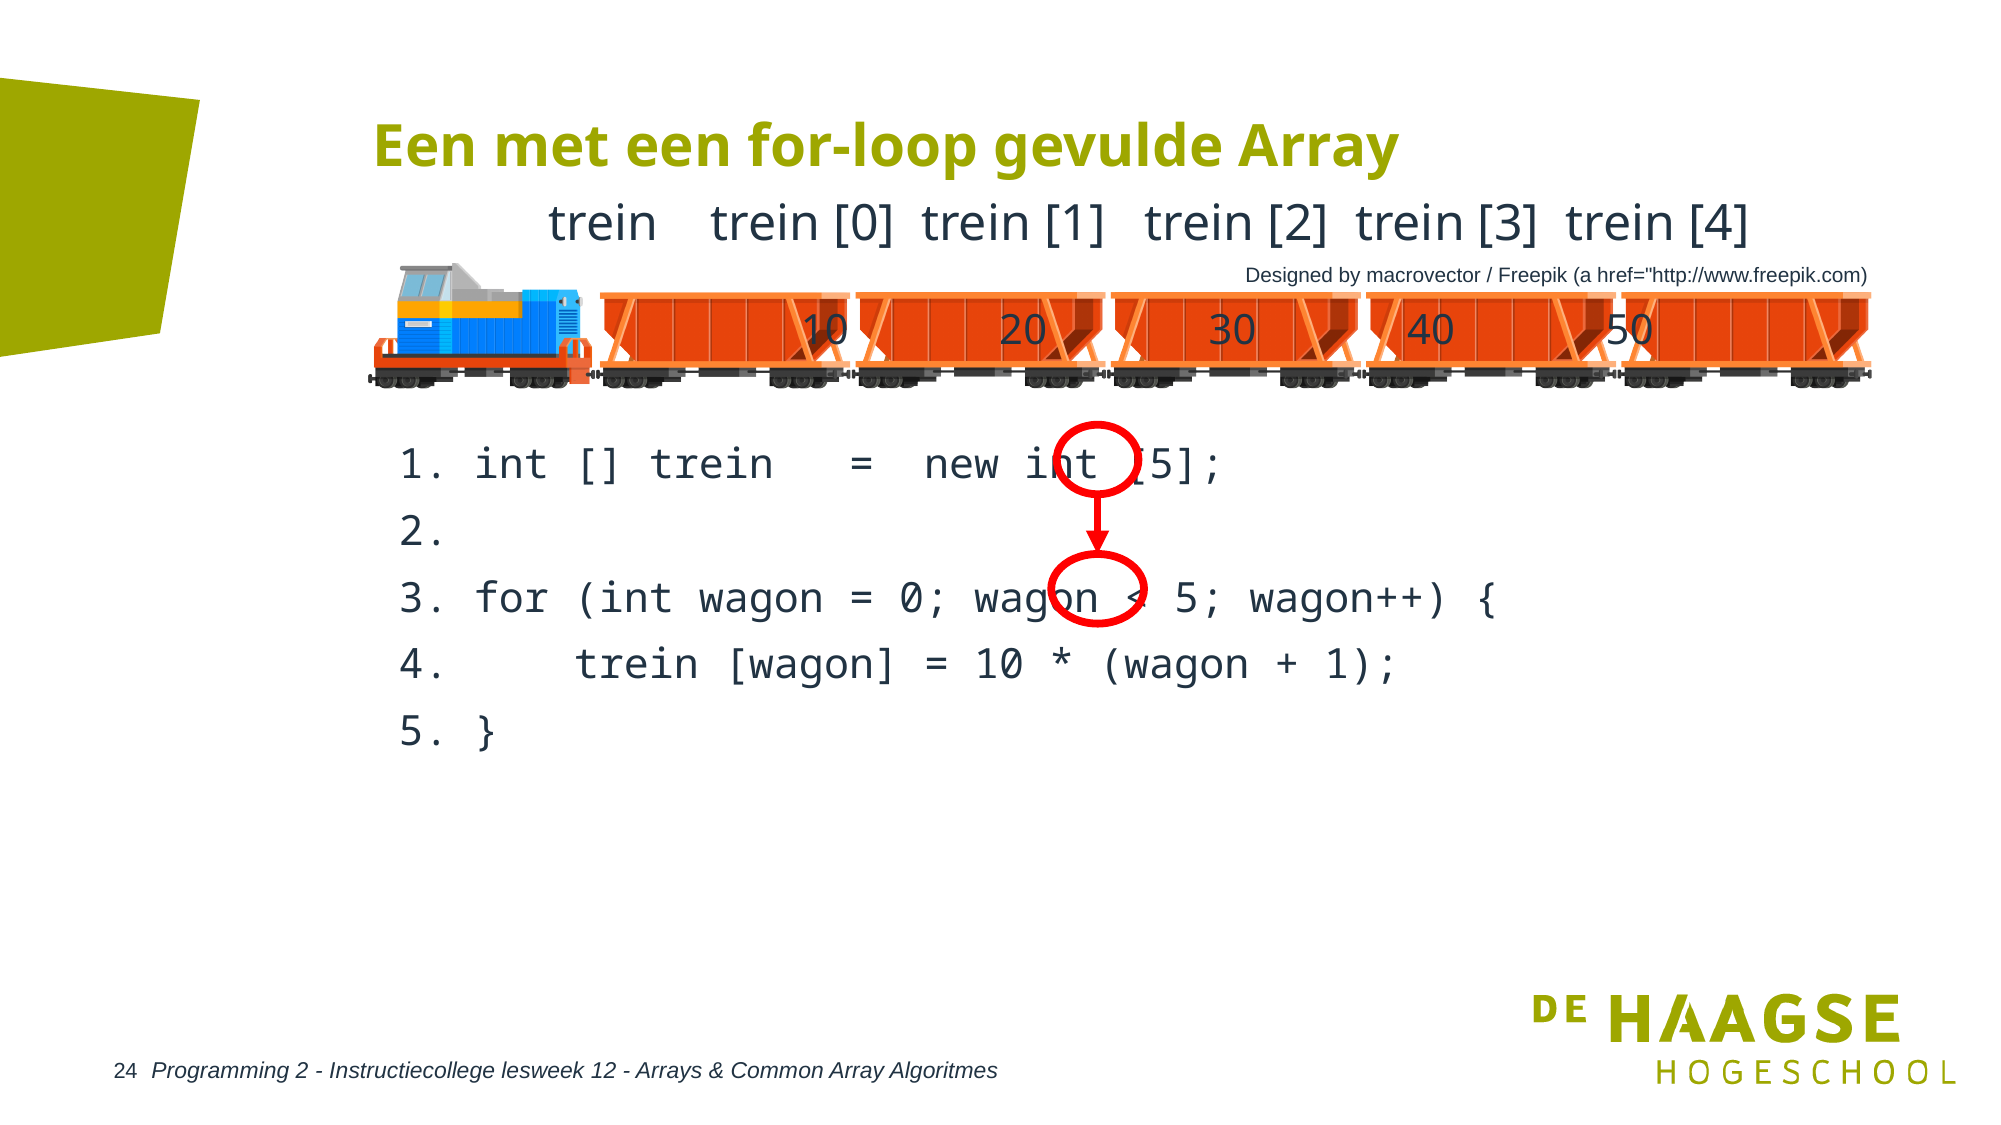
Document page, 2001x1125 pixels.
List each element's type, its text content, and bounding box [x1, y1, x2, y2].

footer Programming 2 - Instructiecollege lesweek 12 - Arrays & Common Array Algoritmes [149, 1050, 383, 1082]
picture [1507, 968, 1981, 1109]
text_box [1051, 554, 1145, 624]
slide_number 24 [43, 1052, 138, 1081]
text_box 1. int [] trein = new int [5]; 2. 3. for (int wagon = 0; wagon < 5; wagon++) { 4. trein [wagon] = 10 * (wagon + 1); 5. } [383, 413, 1879, 1105]
picture [367, 262, 1872, 389]
text_box trein trein [0] trein [1] trein [2] trein [3] trein [4] [495, 182, 1766, 258]
text_box [1056, 424, 1139, 495]
text_box Designed by macrovector / Freepik (a href="http://www.freepik.com) [1230, 253, 1883, 294]
title Een met een for-loop gevulde Array [372, 108, 2000, 180]
